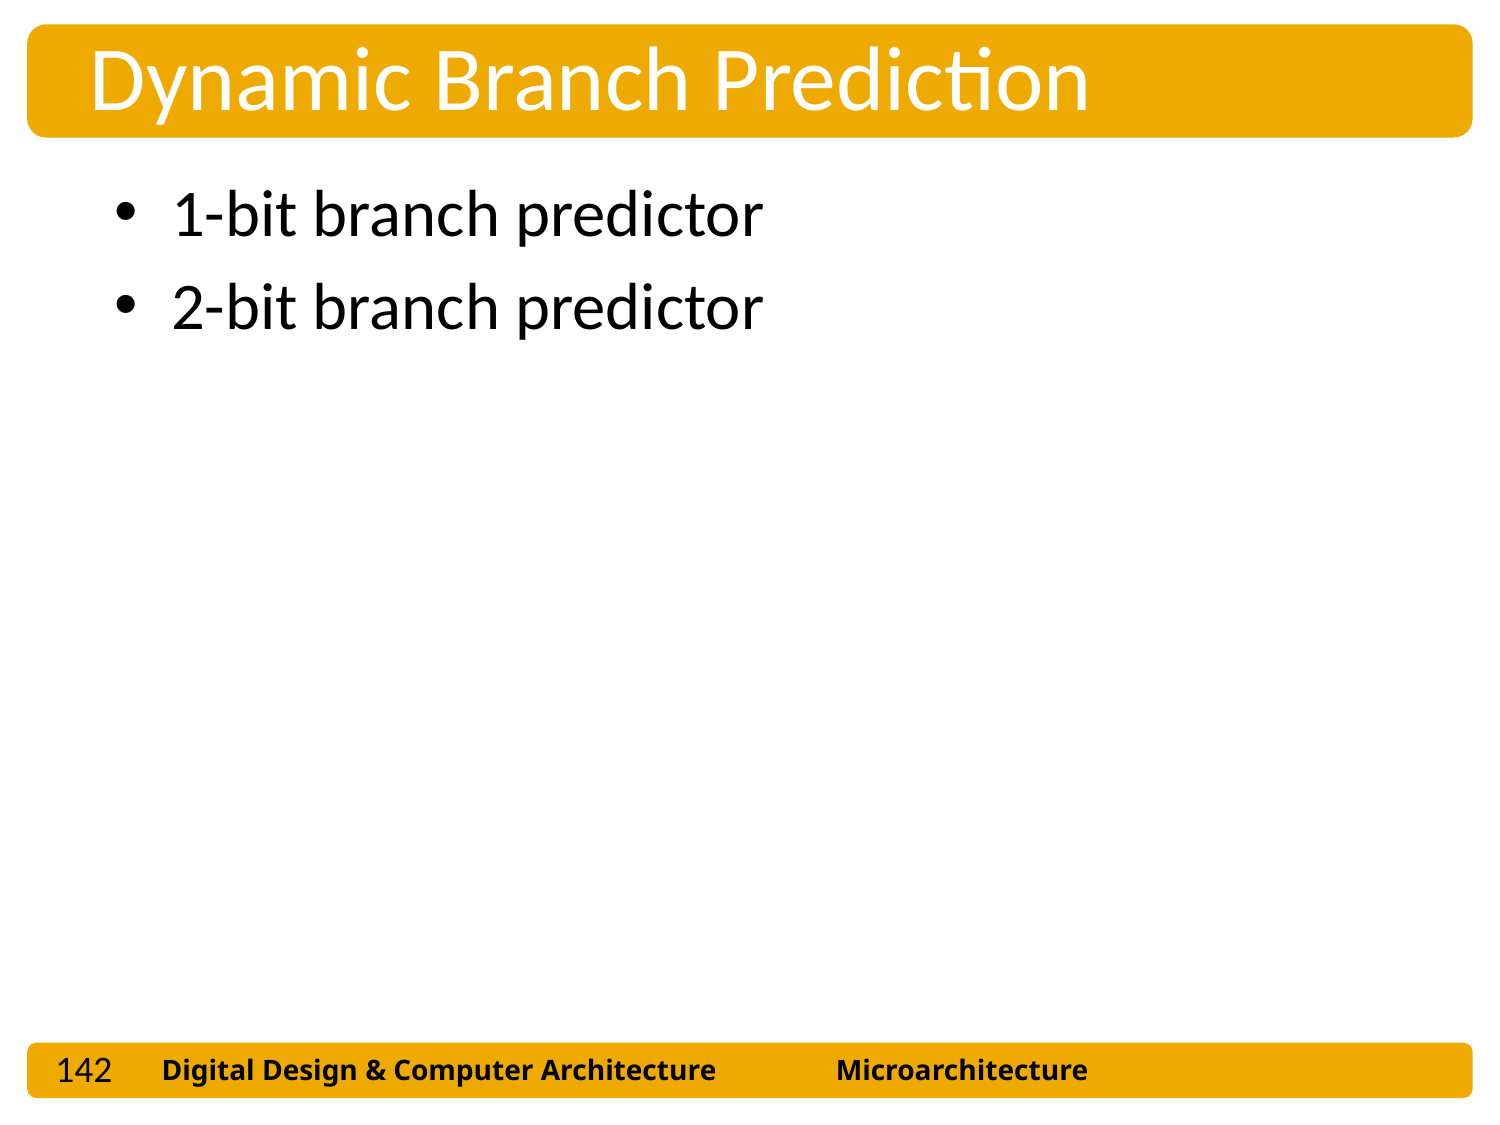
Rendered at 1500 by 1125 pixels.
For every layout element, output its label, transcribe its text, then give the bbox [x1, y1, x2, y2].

slide_number 142 [40, 1037, 164, 1096]
text_box 1-bit branch predictor 2-bit branch predictor [99, 162, 1450, 1013]
text_box Dynamic Branch Prediction [75, 11, 1450, 136]
